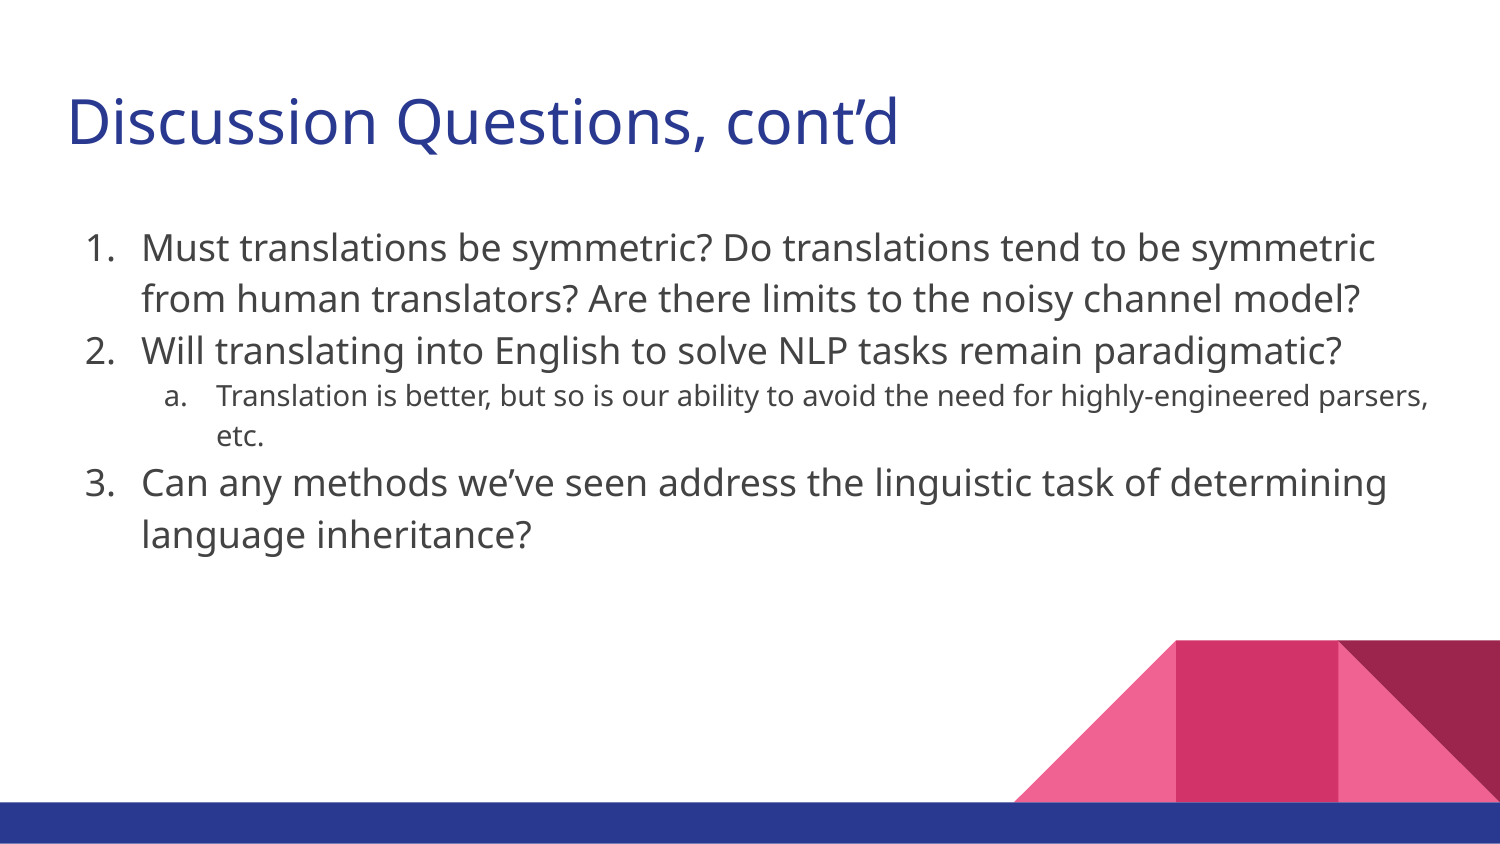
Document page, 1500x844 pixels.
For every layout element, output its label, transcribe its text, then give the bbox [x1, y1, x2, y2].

list Must translations be symmetric? Do translations tend to be symmetric from human translators? Are there limits to the noisy channel model? Will translating into English to solve NLP tasks remain paradigmatic? Translation is better, but so is our ability to avoid the need for highly-engineered parsers, etc. Can any methods we’ve seen address the linguistic task of determining language inheritance? [51, 201, 1449, 790]
title Discussion Questions, cont’d [51, 67, 1449, 167]
